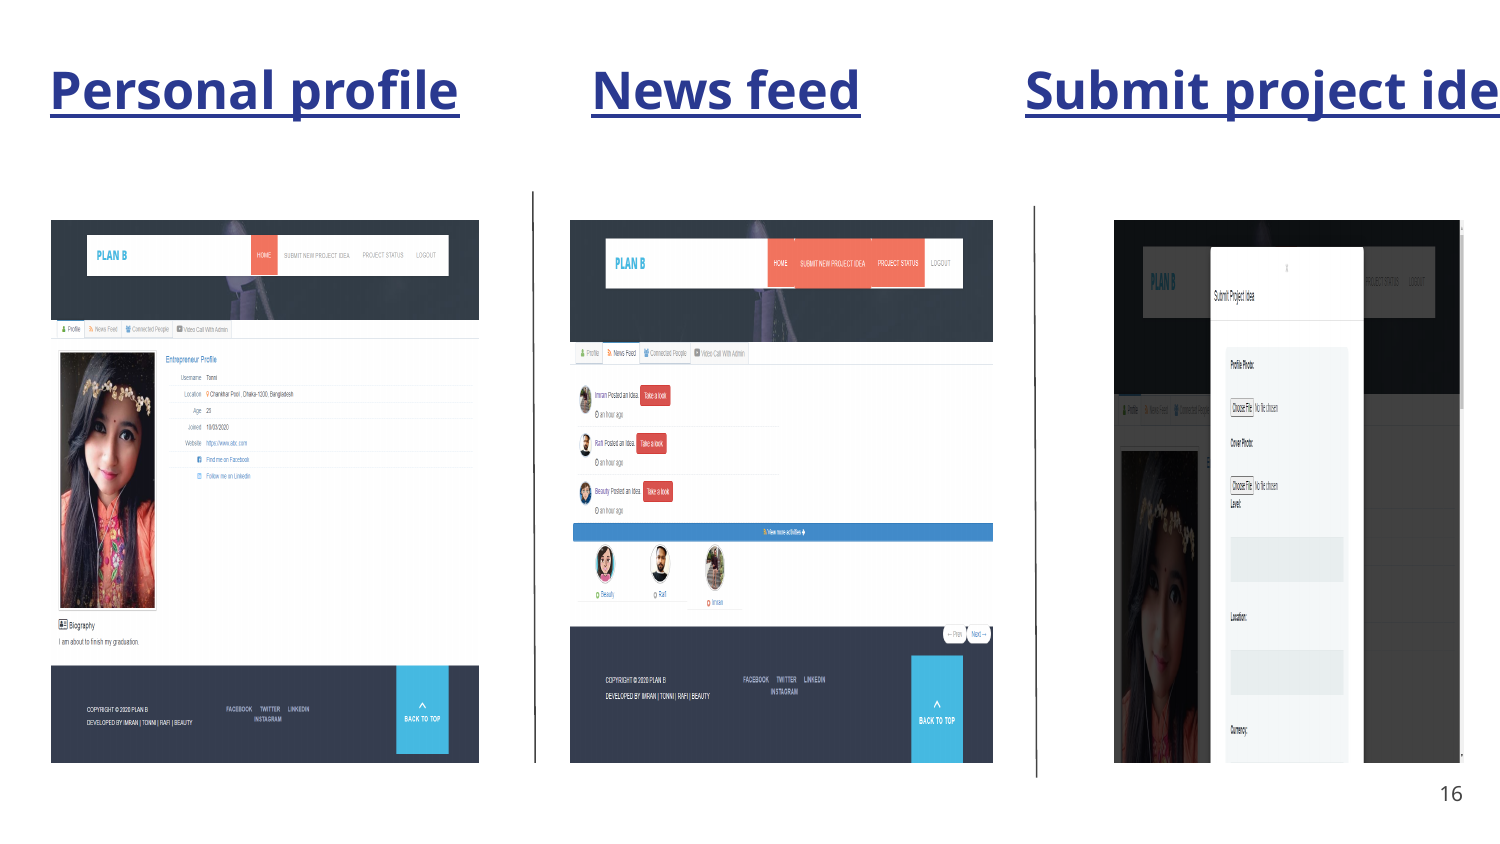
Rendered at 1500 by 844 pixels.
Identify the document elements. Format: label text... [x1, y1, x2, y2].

title Personal profile [34, 42, 512, 143]
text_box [532, 191, 536, 764]
title News feed [576, 42, 1009, 143]
picture [50, 220, 480, 764]
slide_number ‹#› [1387, 762, 1478, 828]
picture [570, 220, 993, 764]
title Submit project idea [1009, 42, 1500, 143]
picture [1113, 220, 1465, 764]
